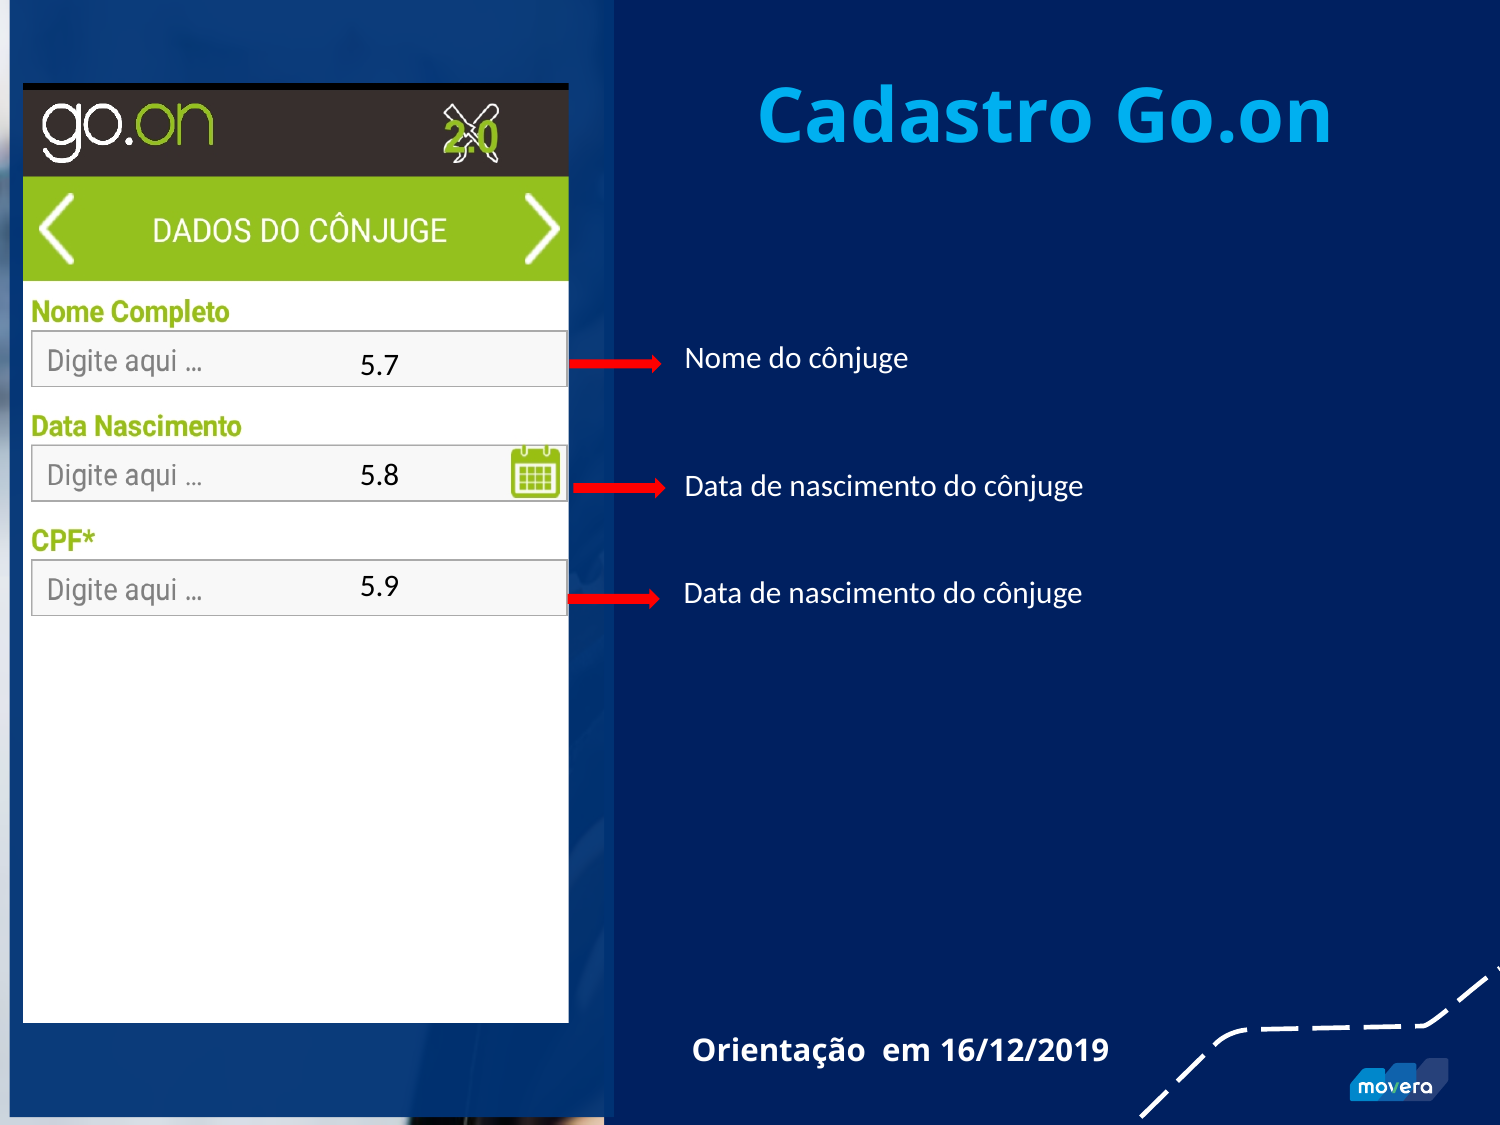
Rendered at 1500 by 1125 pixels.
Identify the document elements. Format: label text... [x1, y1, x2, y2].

picture [1349, 1058, 1449, 1102]
text_box [0, 0, 605, 1125]
text_box [569, 588, 660, 610]
text_box [1140, 968, 1500, 1118]
picture [21, 83, 569, 1023]
text_box Cadastro Go.on [641, 65, 1449, 158]
text_box [9, 0, 614, 1118]
text_box Data de nascimento do cônjuge [668, 564, 1251, 617]
text_box Data de nascimento do cônjuge [669, 457, 1252, 510]
text_box Orientação em 16/12/2019 [675, 1022, 1125, 1075]
text_box Nome do cônjuge [669, 329, 1252, 383]
picture [1359, 1083, 1373, 1093]
text_box [573, 477, 666, 499]
text_box [569, 354, 662, 374]
